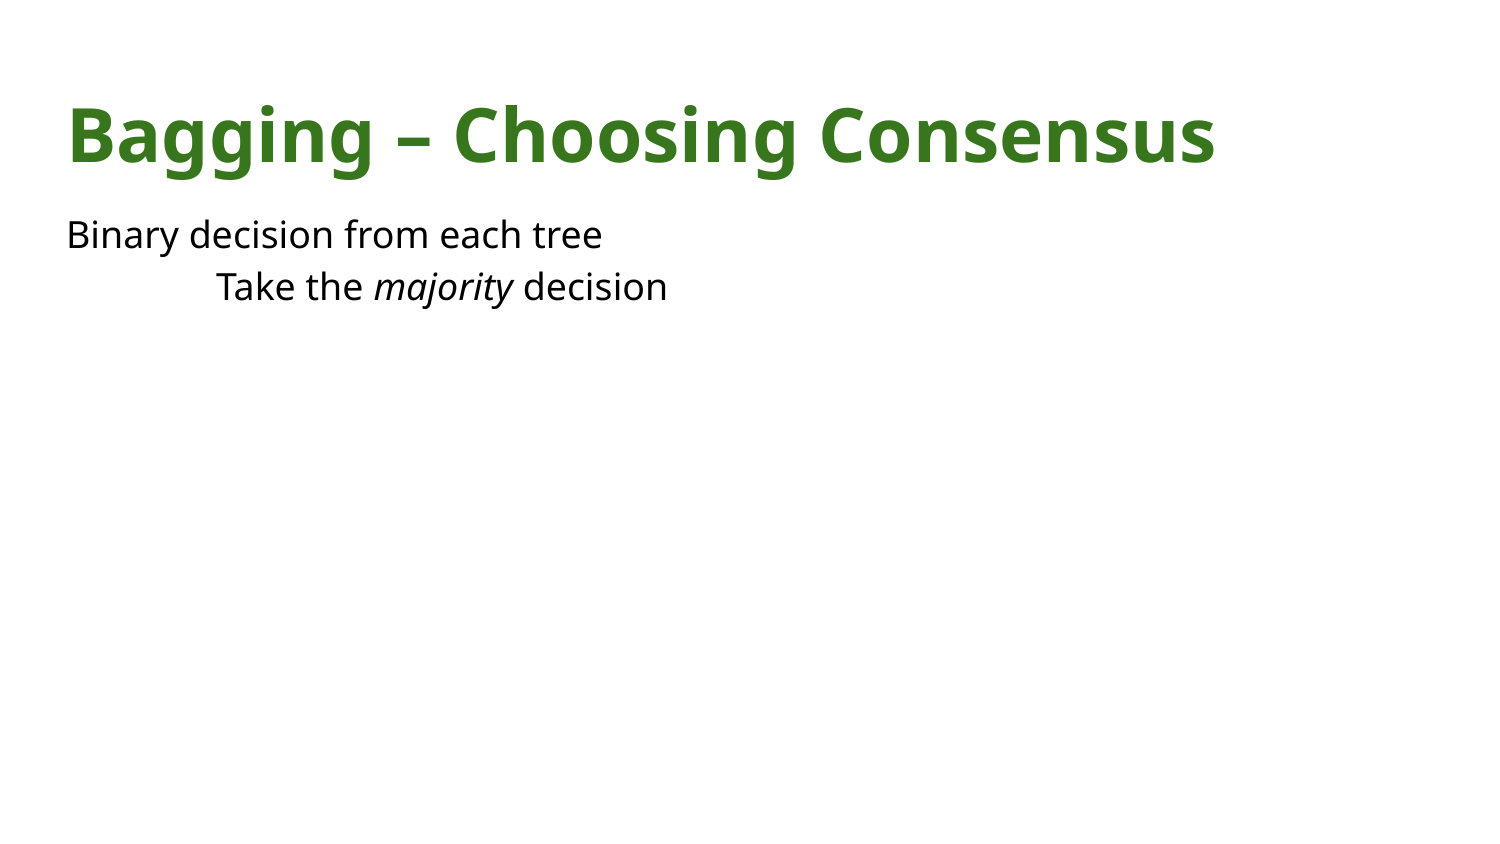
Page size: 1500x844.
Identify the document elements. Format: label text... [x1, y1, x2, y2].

list Binary decision from each tree Take the majority decision [51, 189, 1449, 750]
title Bagging – Choosing Consensus [51, 72, 1449, 167]
